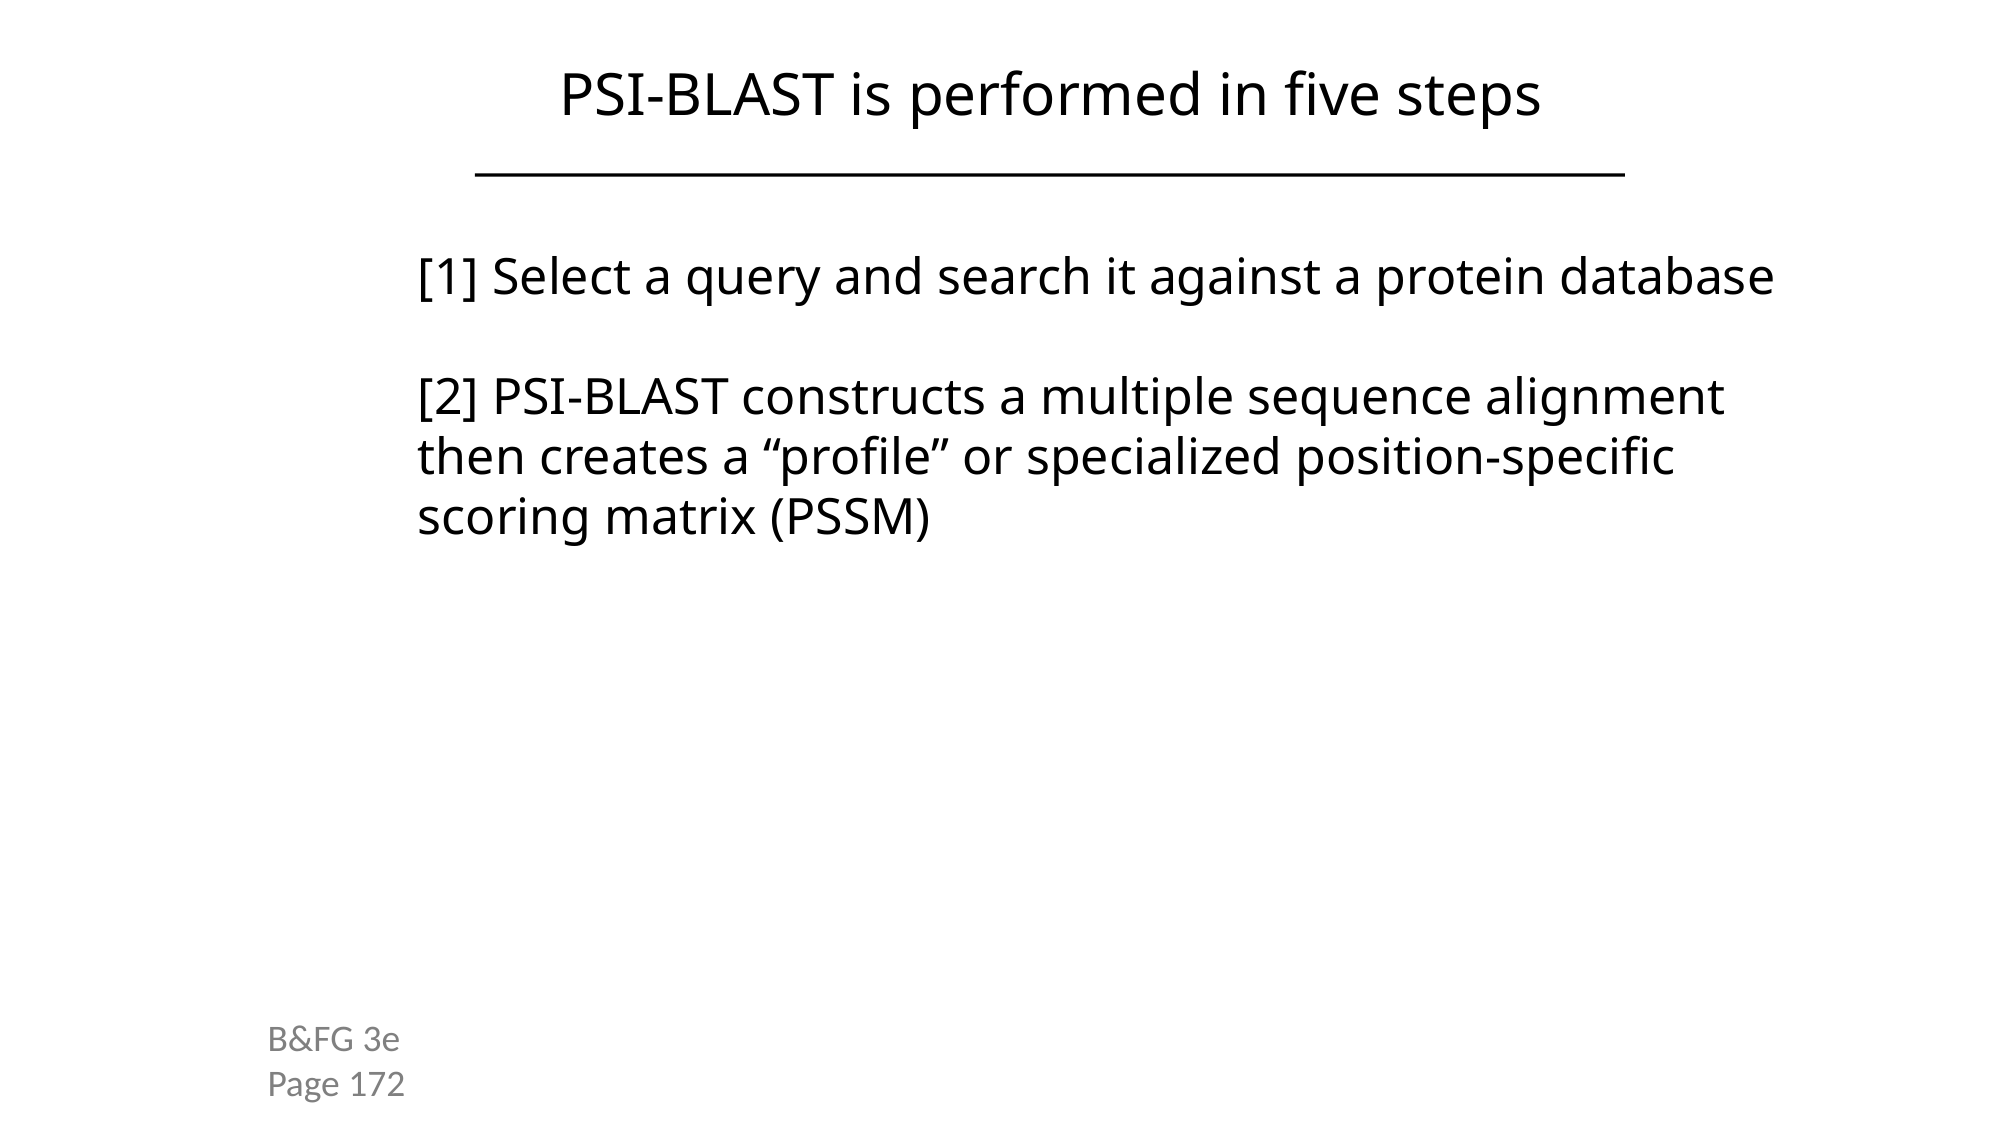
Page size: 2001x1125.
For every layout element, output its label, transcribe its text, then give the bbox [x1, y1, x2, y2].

text_box B&FG 3e Page 172 [252, 1006, 421, 1112]
text_box [1] Select a query and search it against a protein database [2] PSI-BLAST constructs a multiple sequence alignment then creates a “profile” or specialized position-specific scoring matrix (PSSM) [403, 237, 1791, 553]
text_box PSI-BLAST is performed in five steps [544, 50, 1558, 135]
